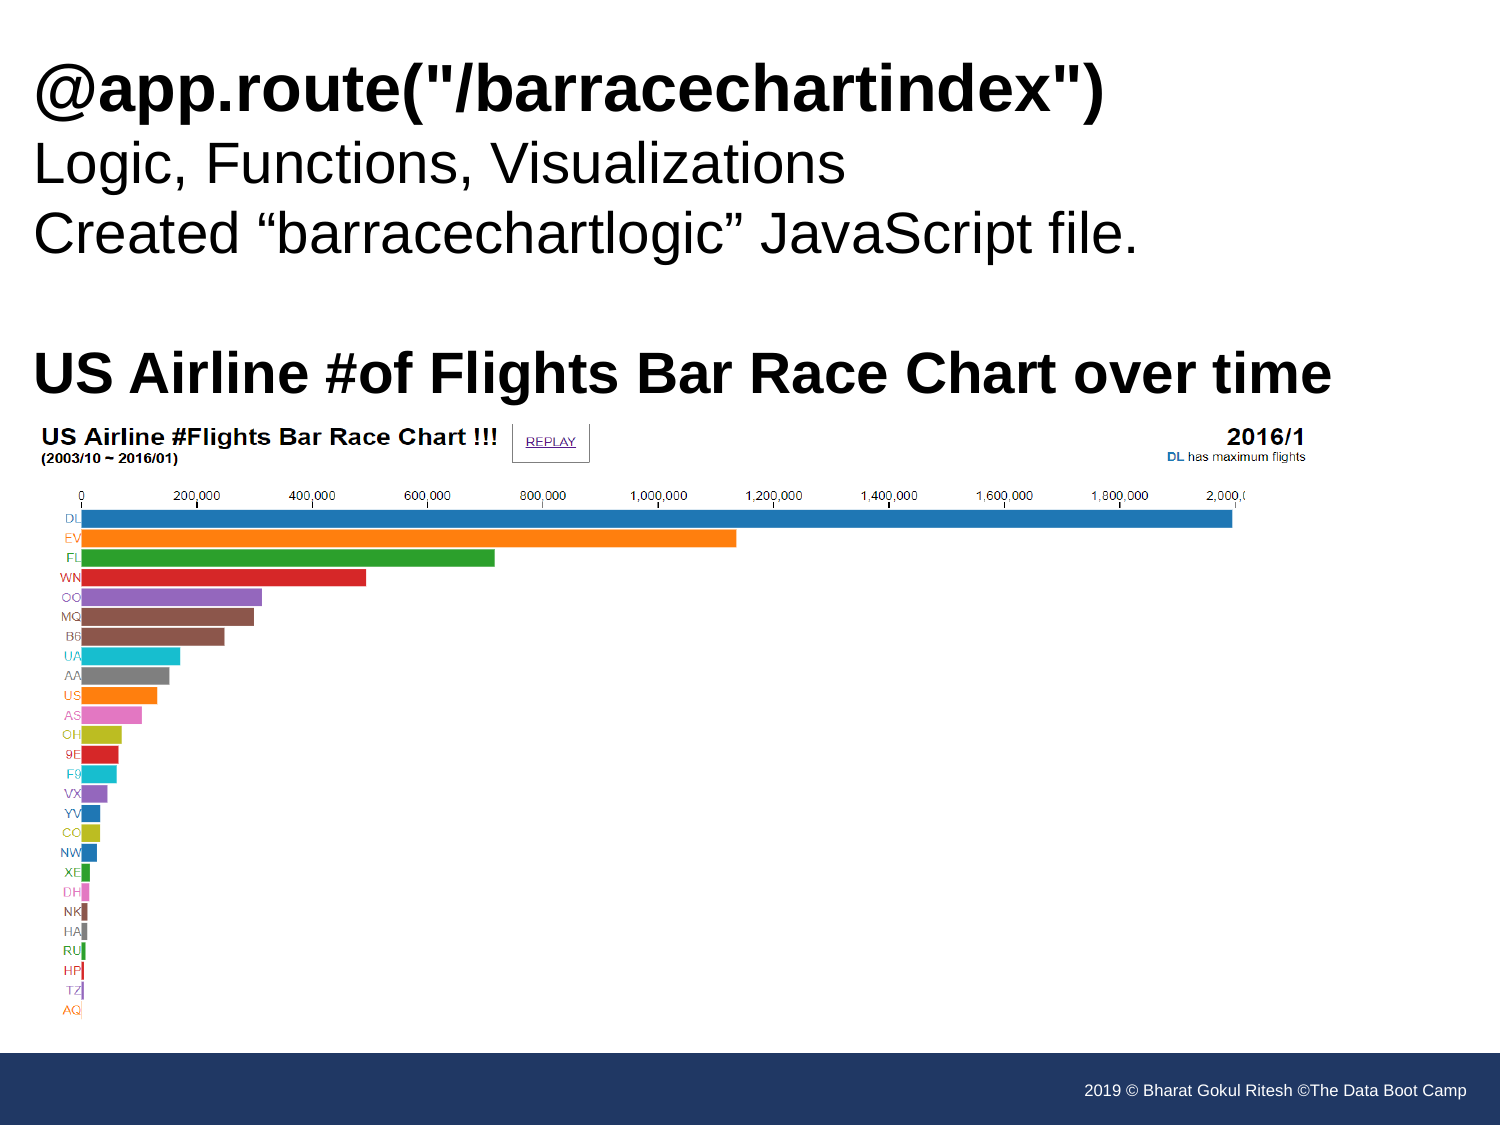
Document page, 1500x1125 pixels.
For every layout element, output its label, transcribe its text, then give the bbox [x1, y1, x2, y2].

text_box @app.route("/barracechartindex") Logic, Functions, Visualizations Created “barracechartlogic” JavaScript file. US Airline #of Flights Bar Race Chart over time [18, 37, 1482, 483]
picture [37, 424, 1388, 1025]
